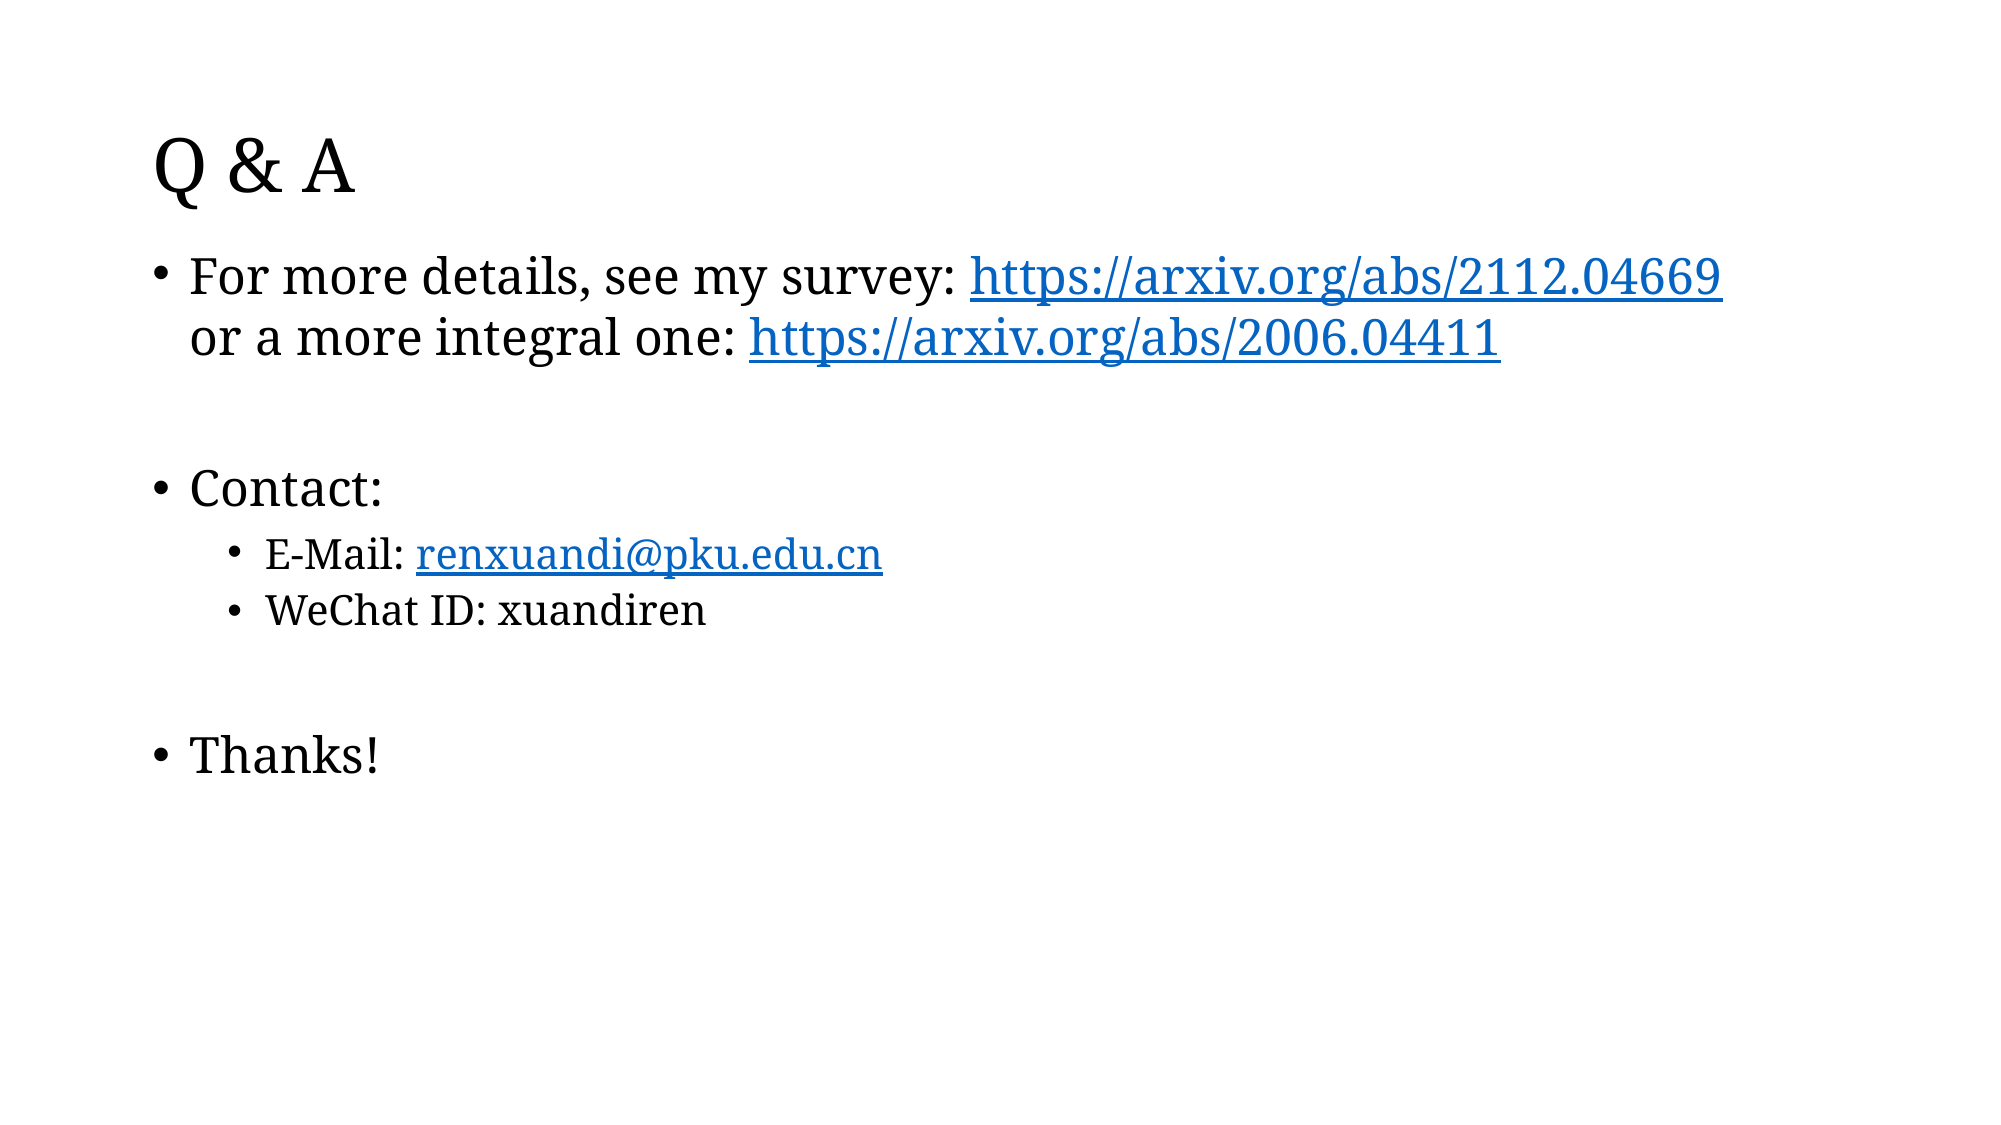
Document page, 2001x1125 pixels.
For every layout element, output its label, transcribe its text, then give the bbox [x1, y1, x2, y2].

list For more details, see my survey: https://arxiv.org/abs/2112.04669 or a more integral one: https://arxiv.org/abs/2006.04411 Contact: E-Mail: renxuandi@pku.edu.cn WeChat ID: xuandiren Thanks! [137, 237, 1863, 1014]
title Q & A [137, 59, 1863, 237]
